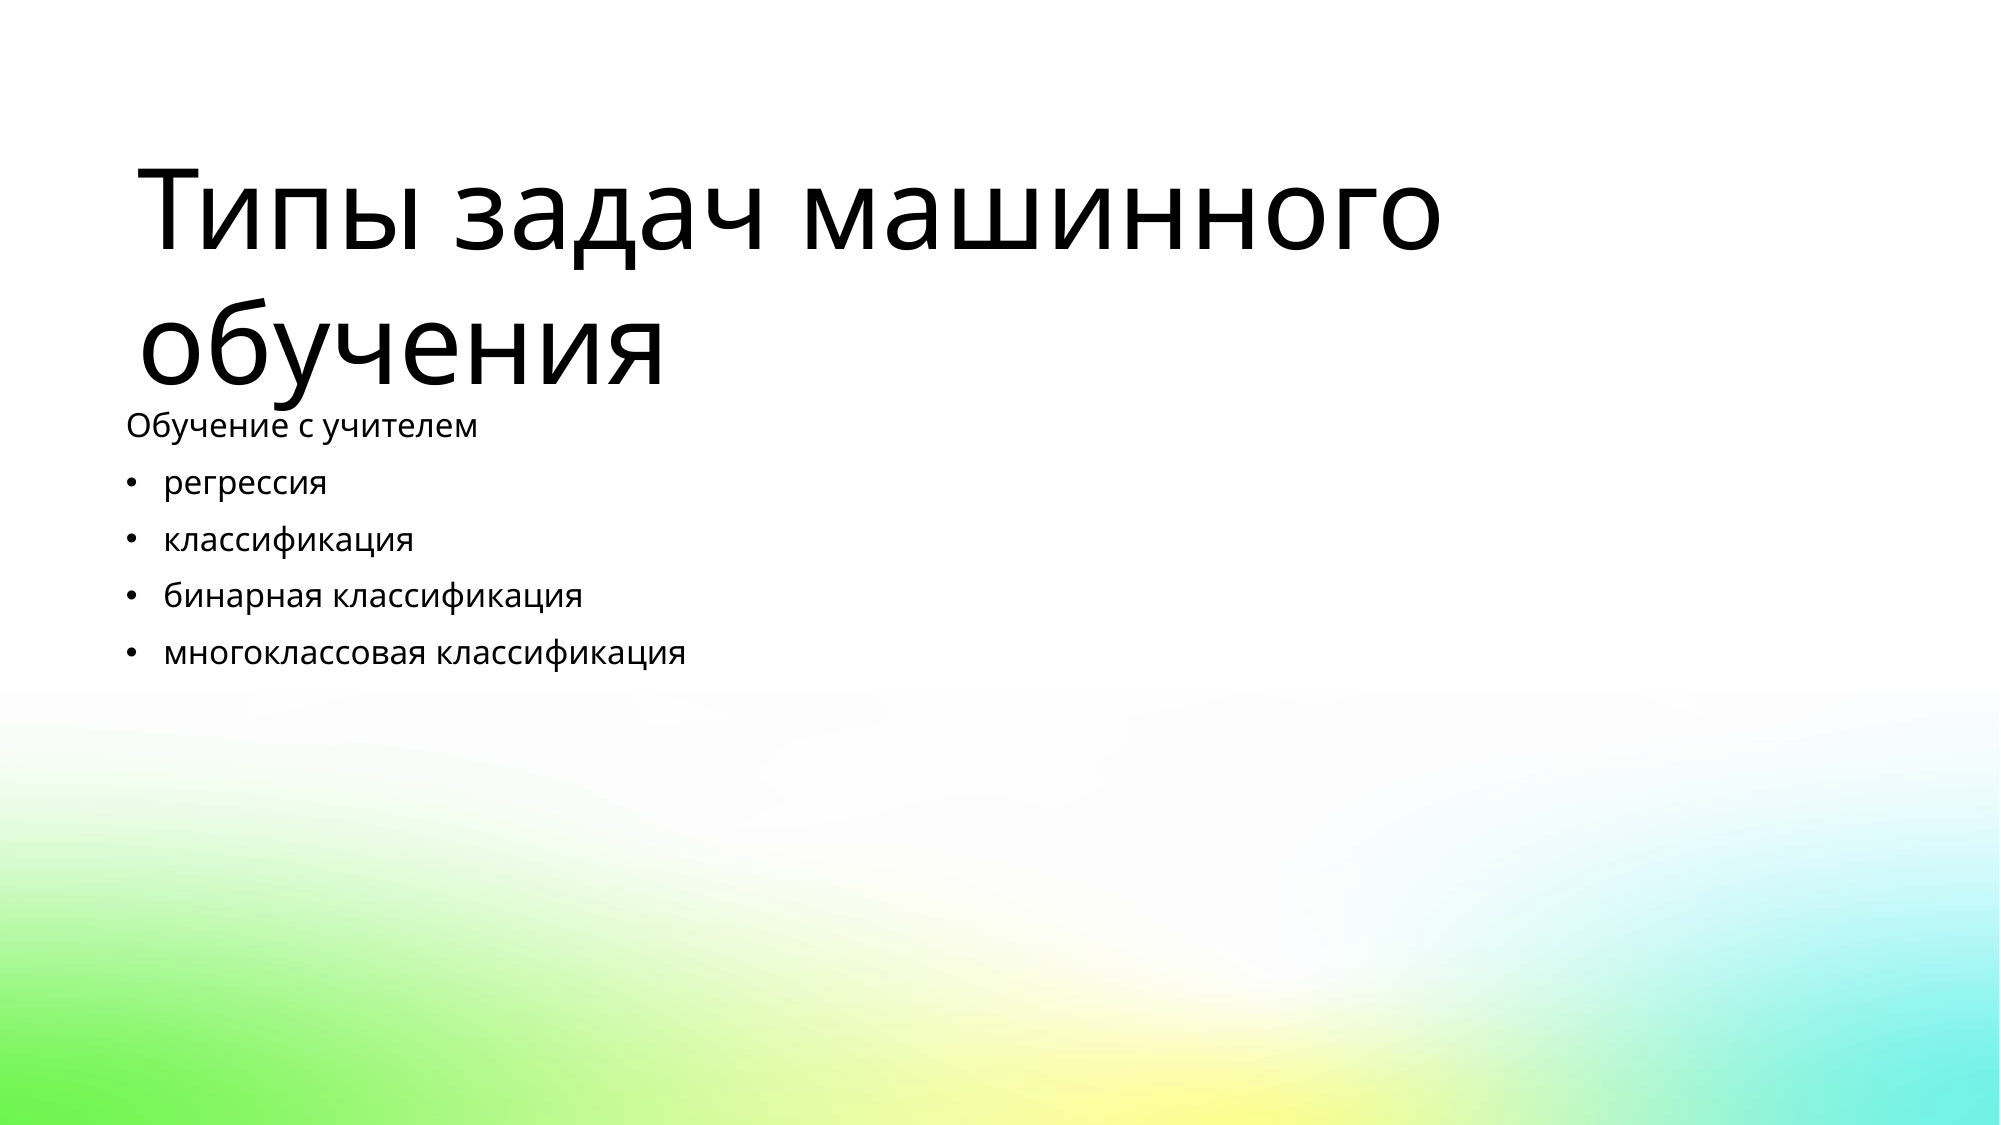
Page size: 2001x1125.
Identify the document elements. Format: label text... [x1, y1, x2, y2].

text_box Типы задач машинного обучения [137, 137, 1827, 357]
picture [0, 693, 2000, 1125]
text_box Обучение с учителем регрессия классификация бинарная классификация многоклассовая классификация [125, 408, 1897, 976]
